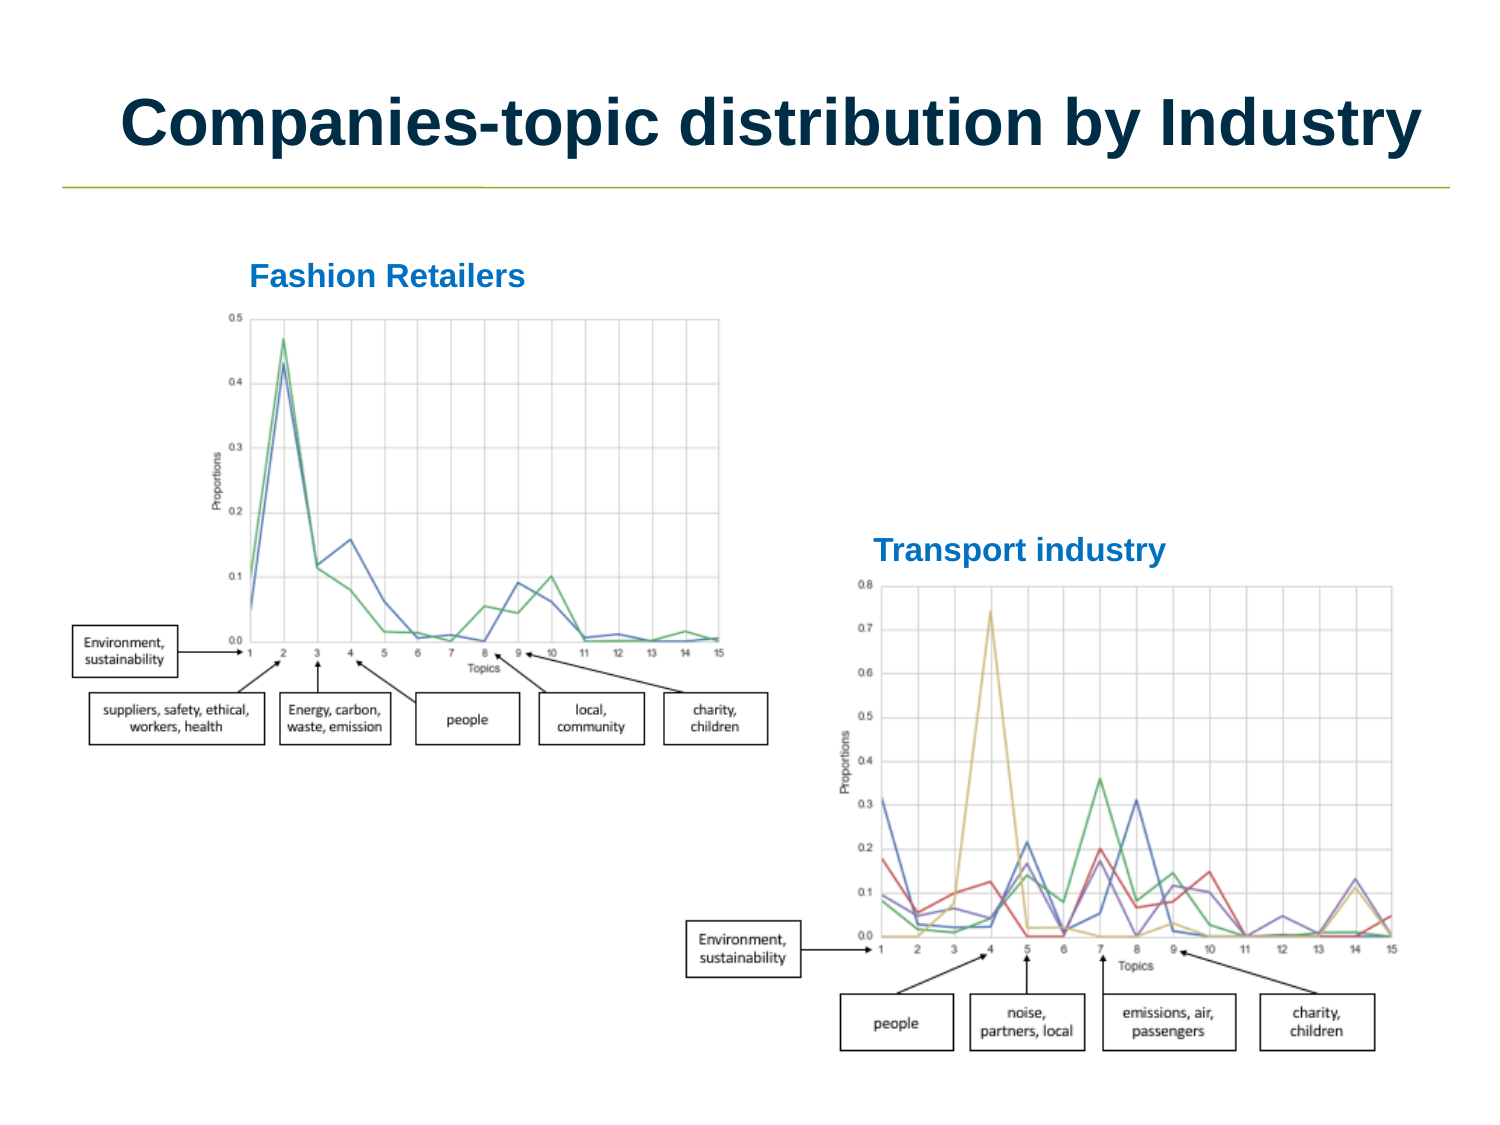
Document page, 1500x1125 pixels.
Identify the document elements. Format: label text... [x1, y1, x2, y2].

title Companies-topic distribution by Industry [111, 0, 1500, 238]
text_box Transport industry [858, 520, 1232, 547]
text_box Fashion Retailers [234, 246, 608, 300]
picture [53, 302, 1424, 1077]
